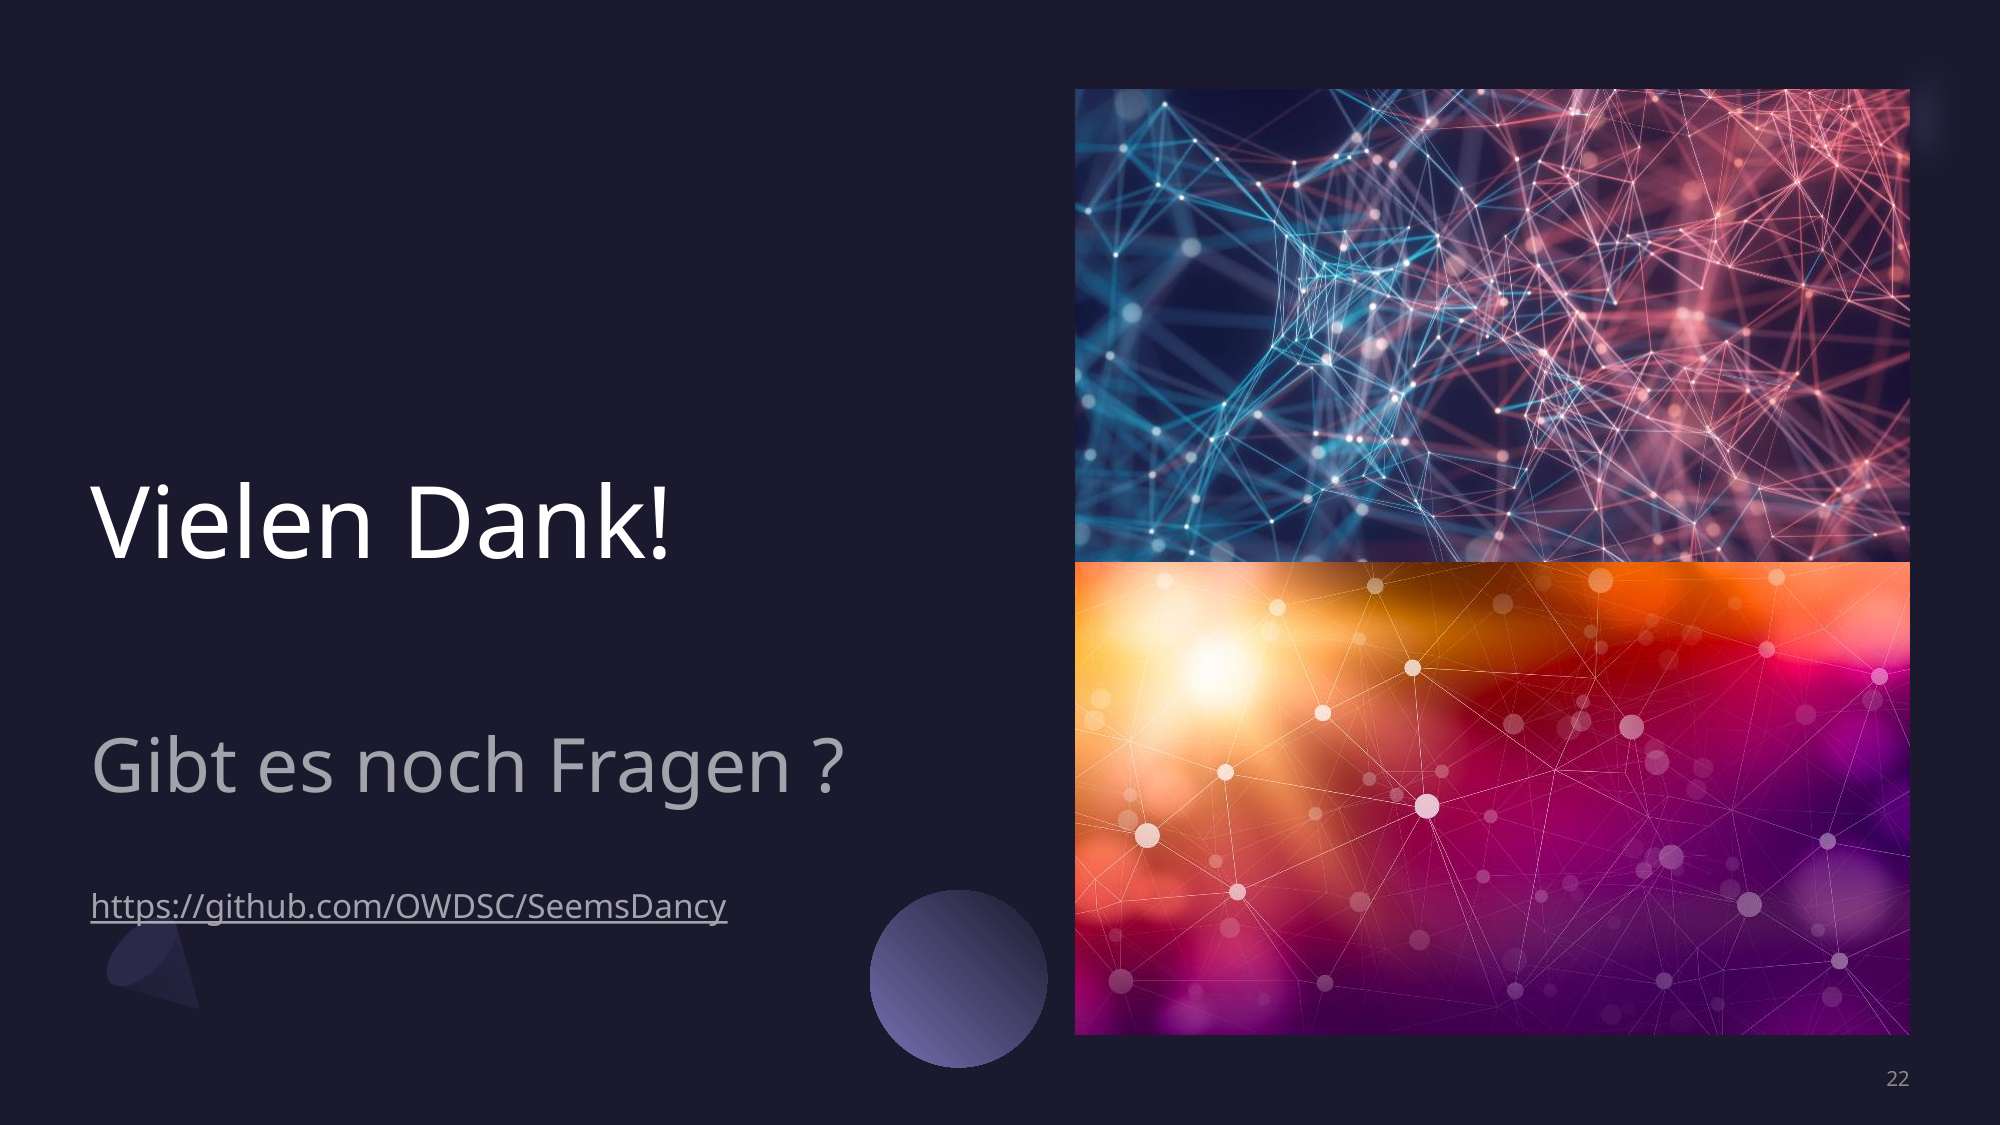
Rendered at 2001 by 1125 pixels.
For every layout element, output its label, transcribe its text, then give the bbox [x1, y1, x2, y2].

subtitle Gibt es noch Fragen ? https://github.com/OWDSC/SeemsDancy [90, 627, 983, 1000]
picture [1075, 89, 1910, 1035]
title Vielen Dank! [90, 90, 983, 580]
slide_number 22 [1632, 1067, 1910, 1093]
